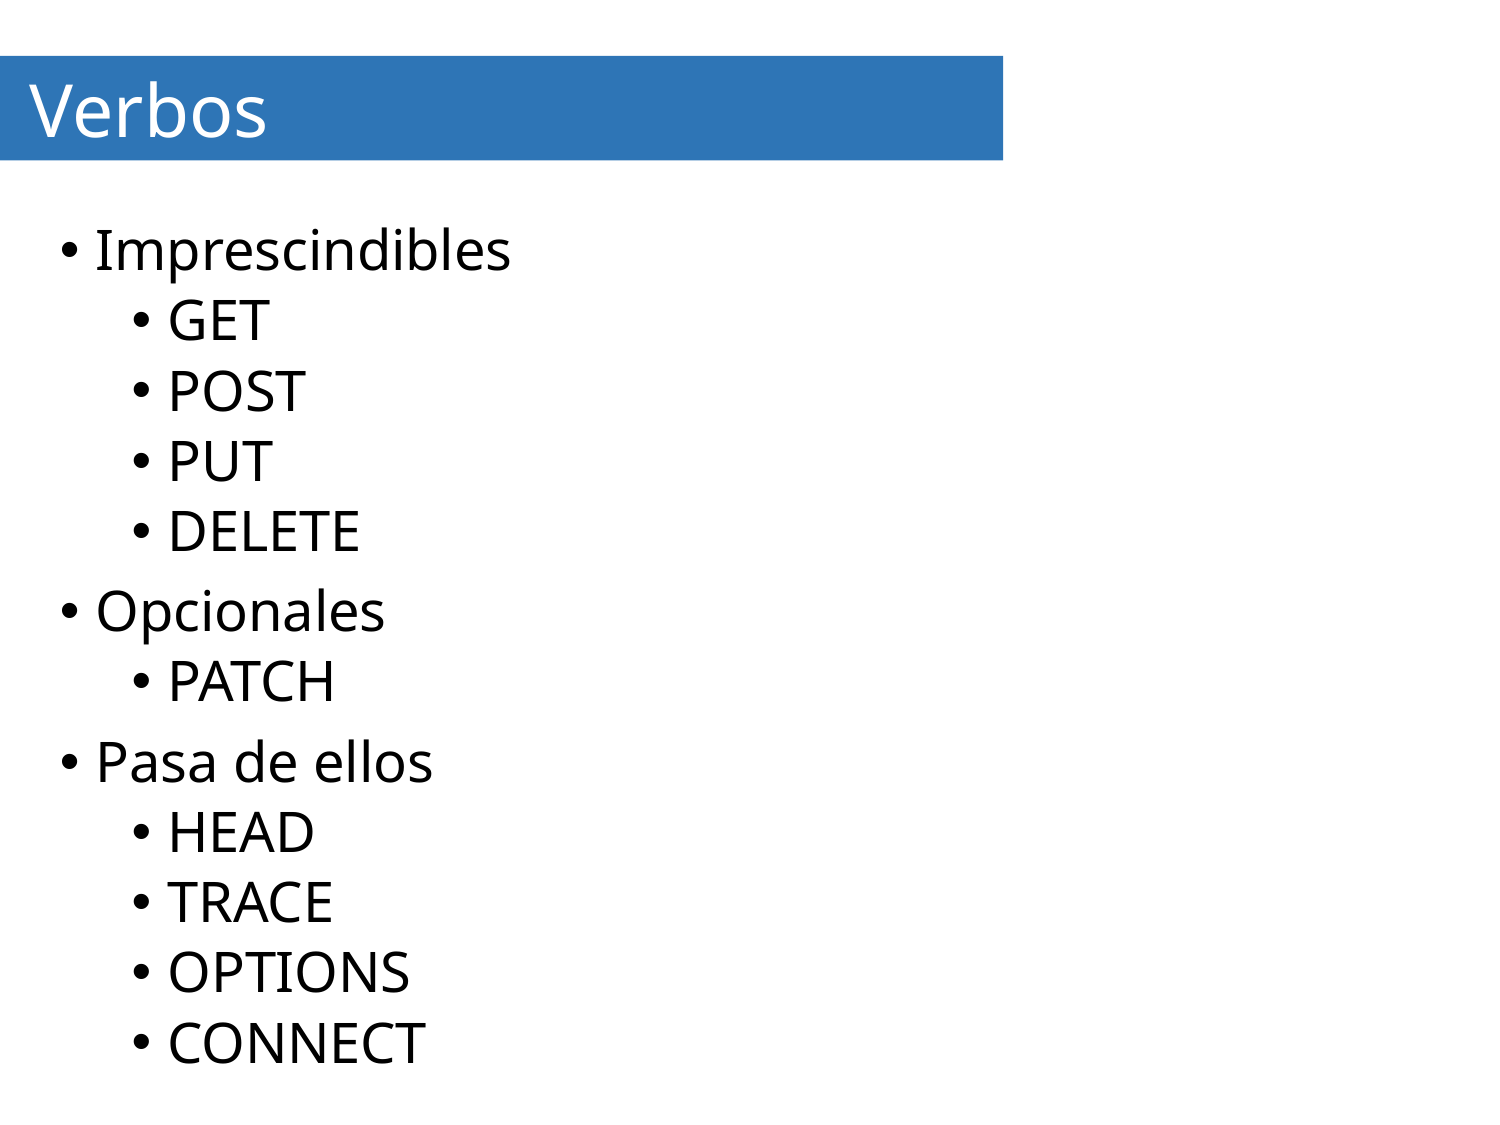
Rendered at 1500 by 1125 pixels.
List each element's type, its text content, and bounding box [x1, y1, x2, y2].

list Imprescindibles GET POST PUT DELETE Opcionales PATCH Pasa de ellos HEAD TRACE OPTIONS CONNECT [44, 214, 1451, 1084]
title Verbos [0, 55, 1004, 161]
